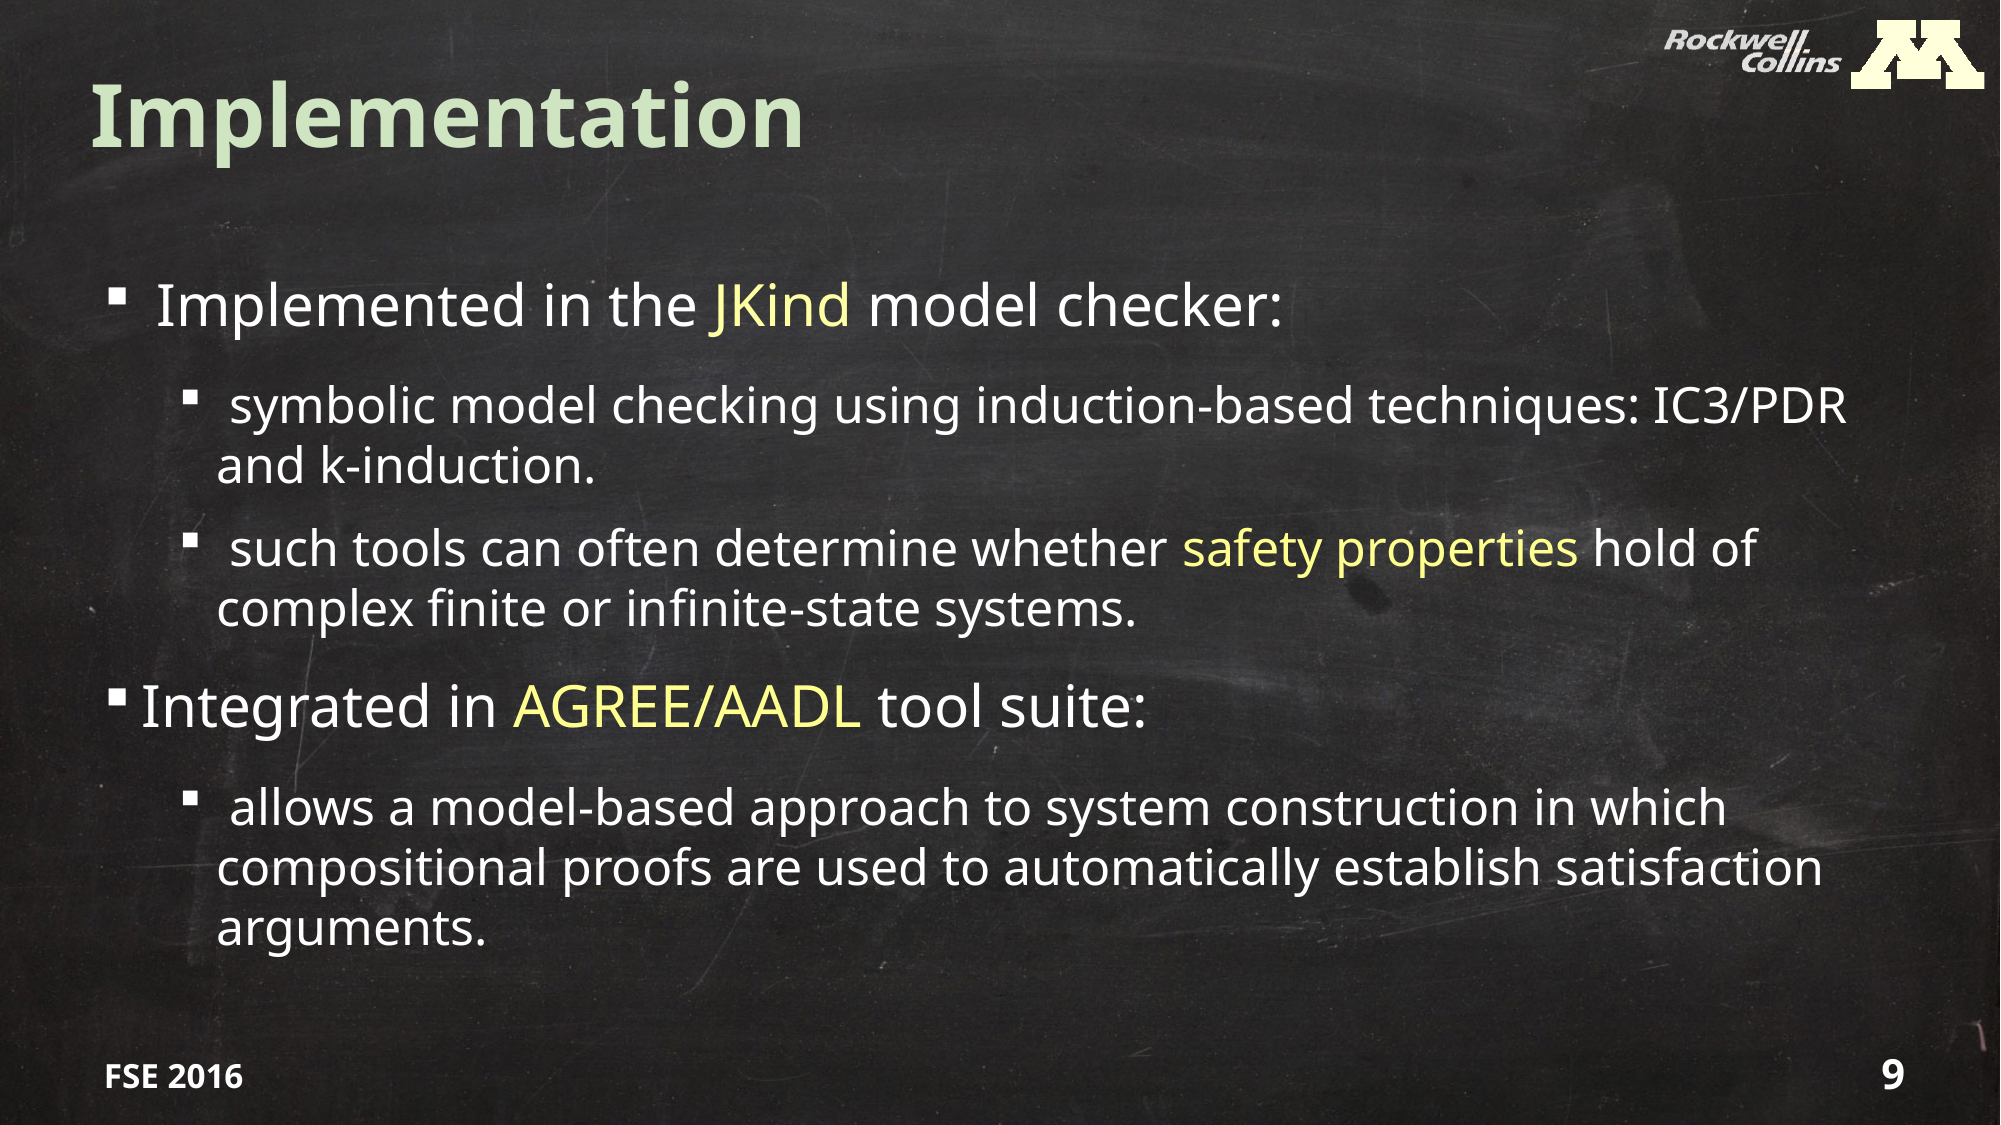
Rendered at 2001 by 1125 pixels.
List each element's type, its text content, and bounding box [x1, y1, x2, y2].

slide_number 9 [1702, 1047, 1921, 1105]
title Implementation [75, 36, 1702, 204]
list Implemented in the JKind model checker: symbolic model checking using induction-based techniques: IC3/PDR and k-induction. such tools can often determine whether safety properties hold of complex finite or infinite-state systems. Integrated in AGREE/AADL tool suite: allows a model-based approach to system construction in which compositional proofs are used to automatically establish satisfaction arguments. [88, 260, 1921, 1014]
picture [0, 0, 2000, 1125]
footer FSE 2016 [88, 1047, 1408, 1109]
